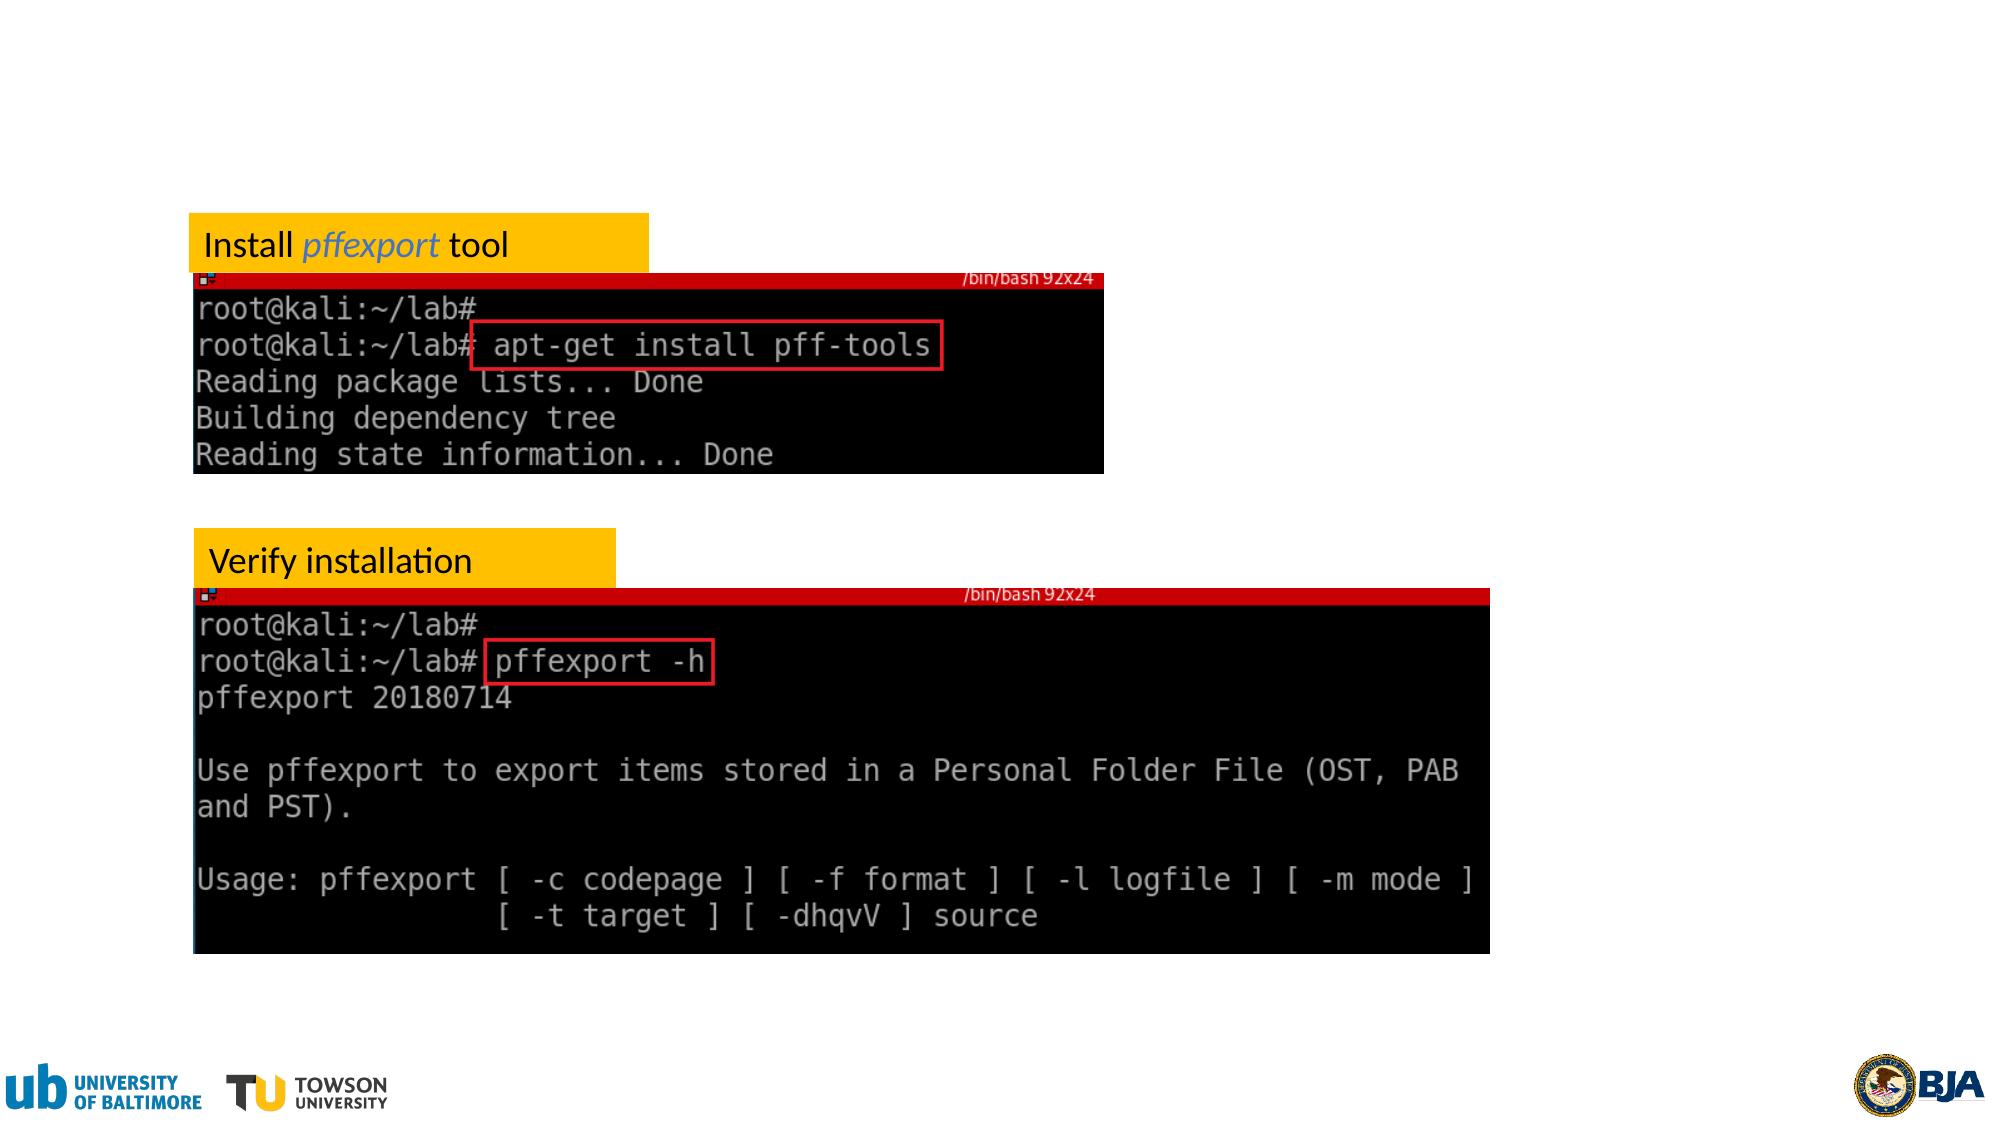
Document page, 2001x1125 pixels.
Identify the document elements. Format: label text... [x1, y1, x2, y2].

text_box Verify installation [193, 528, 616, 588]
picture [1854, 1054, 1986, 1117]
text_box Install pffexport tool [188, 212, 649, 273]
picture [193, 588, 1490, 954]
picture [193, 273, 1105, 474]
picture [0, 1031, 407, 1125]
